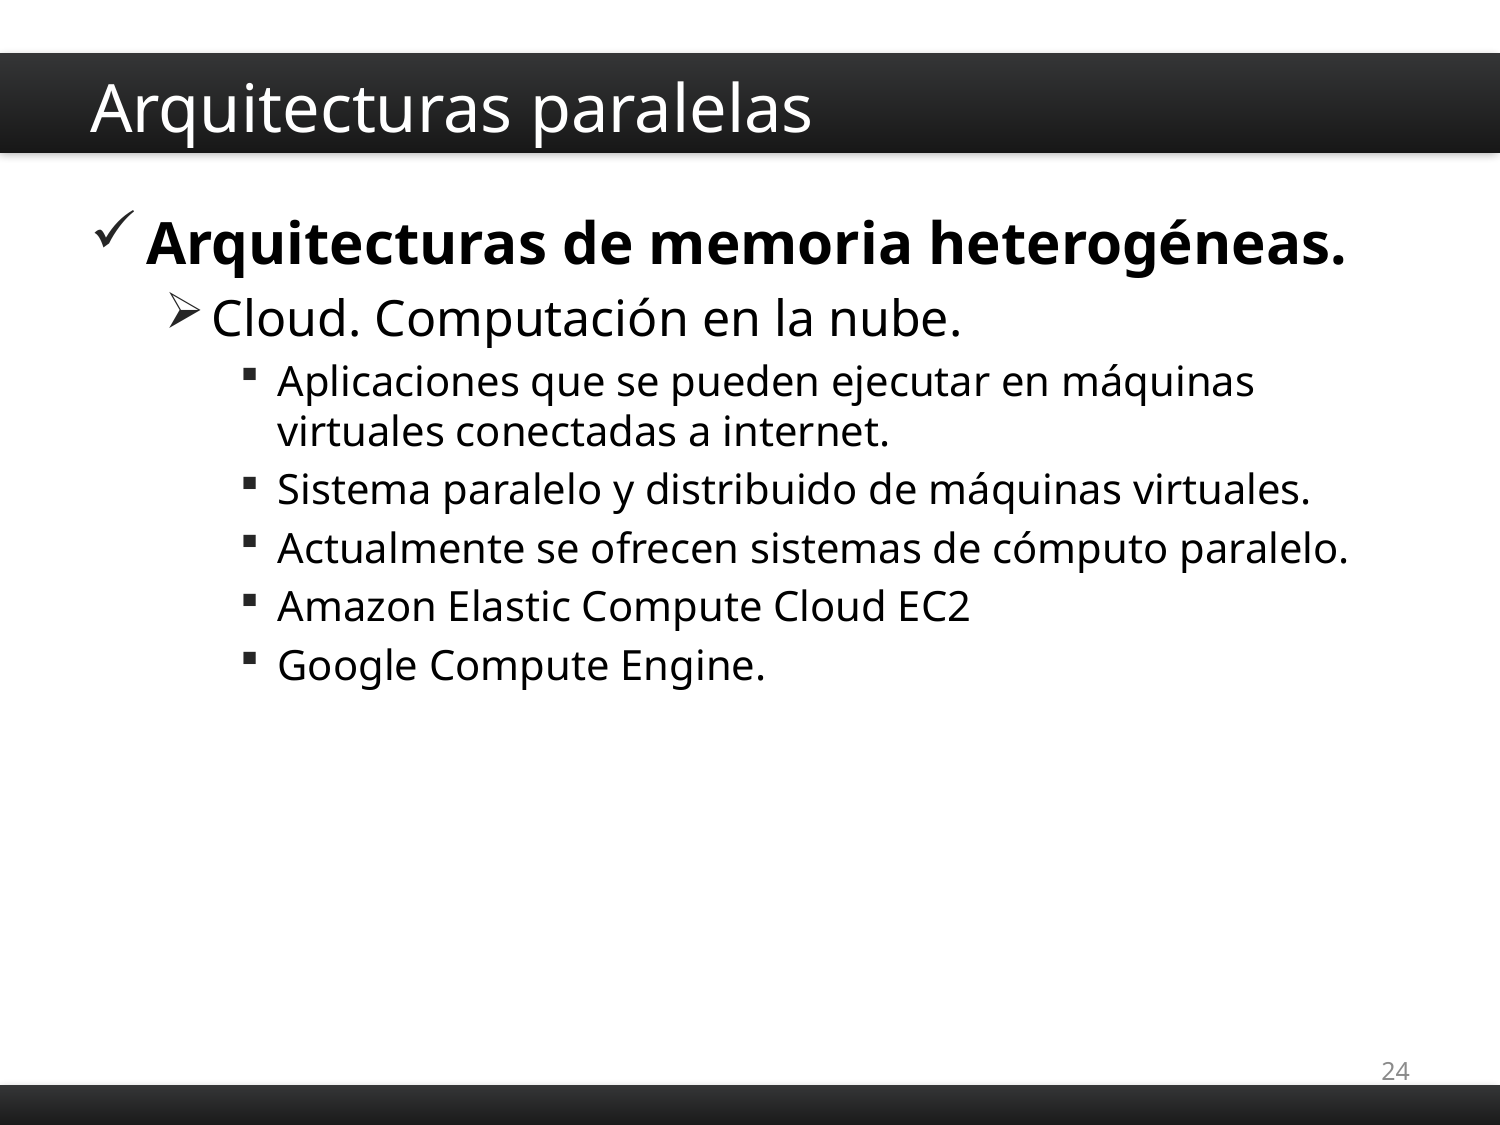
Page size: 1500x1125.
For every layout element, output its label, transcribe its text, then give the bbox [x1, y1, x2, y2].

list Arquitecturas de memoria heterogéneas. Cloud. Computación en la nube. Aplicaciones que se pueden ejecutar en máquinas virtuales conectadas a internet. Sistema paralelo y distribuido de máquinas virtuales. Actualmente se ofrecen sistemas de cómputo paralelo. Amazon Elastic Compute Cloud EC2 Google Compute Engine. [74, 198, 1426, 1020]
title Arquitecturas paralelas [74, 58, 1426, 153]
slide_number 24 [1074, 1042, 1425, 1103]
